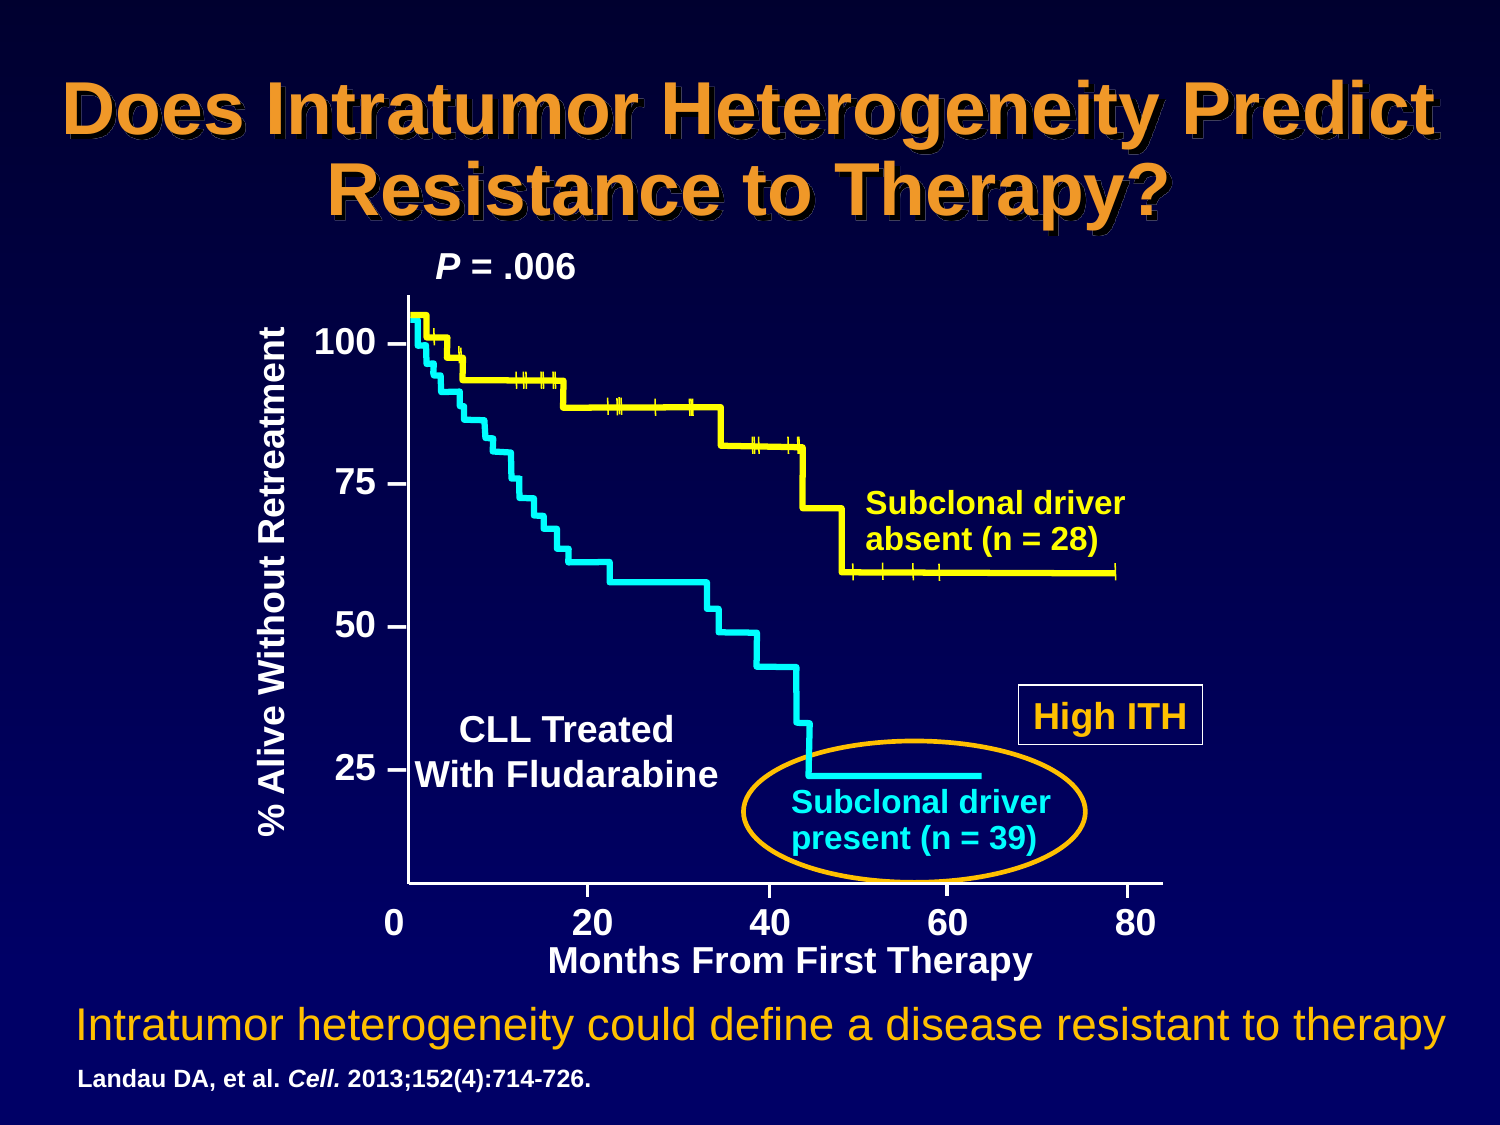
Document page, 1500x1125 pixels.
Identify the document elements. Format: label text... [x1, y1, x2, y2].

text_box Intratumor heterogeneity could define a disease resistant to therapy [39, 986, 1483, 1057]
text_box [413, 318, 519, 481]
text_box [698, 405, 748, 449]
title Does Intratumor Heterogeneity Predict Resistance to Therapy? [21, 57, 1477, 245]
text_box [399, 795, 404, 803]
table_cell L [609, 399, 616, 410]
text_box Months From First Therapy [459, 950, 1122, 989]
text_box % Alive Without Retreatment [239, 267, 299, 898]
table_cell L [789, 444, 804, 458]
text_box [743, 756, 806, 854]
text_box 0 20 40 60 80 [368, 890, 1332, 950]
text_box [517, 476, 982, 779]
text_box P = .006 [423, 234, 744, 295]
text_box Subclonal driver present (n = 39) [776, 777, 1142, 865]
text_box CLL Treated With Fludarabine [413, 697, 734, 803]
text_box [413, 312, 651, 410]
text_box High ITH [1018, 684, 1203, 745]
text_box [800, 456, 1109, 576]
table_cell L [517, 374, 523, 383]
table_cell L [544, 375, 552, 383]
text_box 100 – 75 – 50 – 25 – [284, 214, 423, 795]
text_box Subclonal driver absent (n = 28) [858, 478, 1216, 565]
text_box Landau DA, et al. Cell. 2013;152(4):714-726. [62, 1057, 608, 1101]
text_box [764, 444, 782, 452]
text_box [802, 865, 1027, 882]
text_box [661, 405, 684, 416]
text_box [930, 741, 1064, 777]
